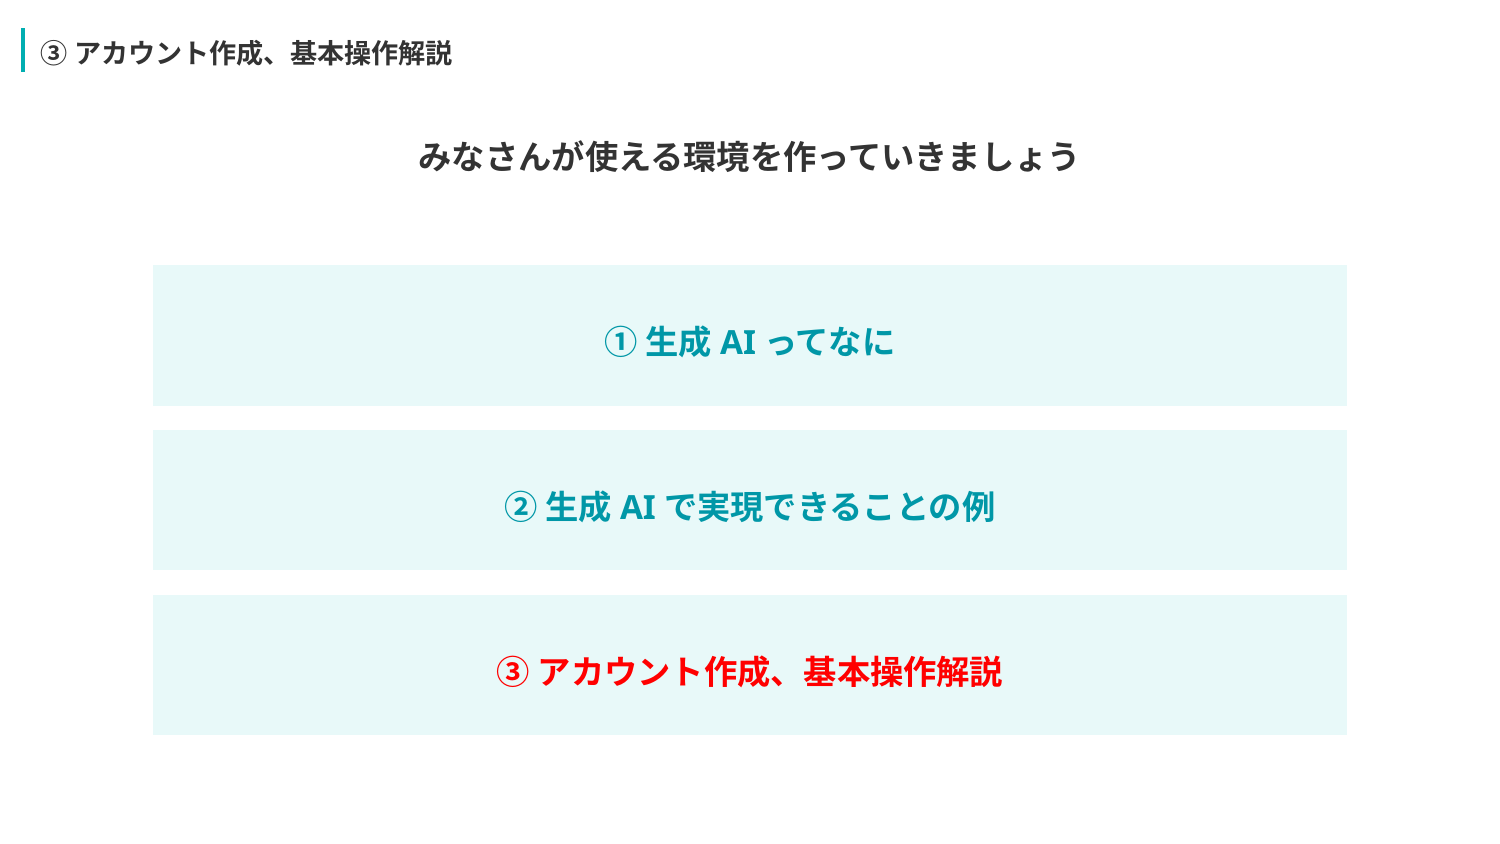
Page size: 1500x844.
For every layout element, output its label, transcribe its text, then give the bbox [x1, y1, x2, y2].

text_box ③アカウント作成、基本操作解説 [28, 30, 943, 62]
picture [153, 595, 1347, 735]
picture [153, 430, 1347, 570]
picture [20, 28, 25, 72]
picture [153, 265, 1347, 406]
text_box みなさんが使える環境を作っていきましょう [142, 111, 1357, 197]
